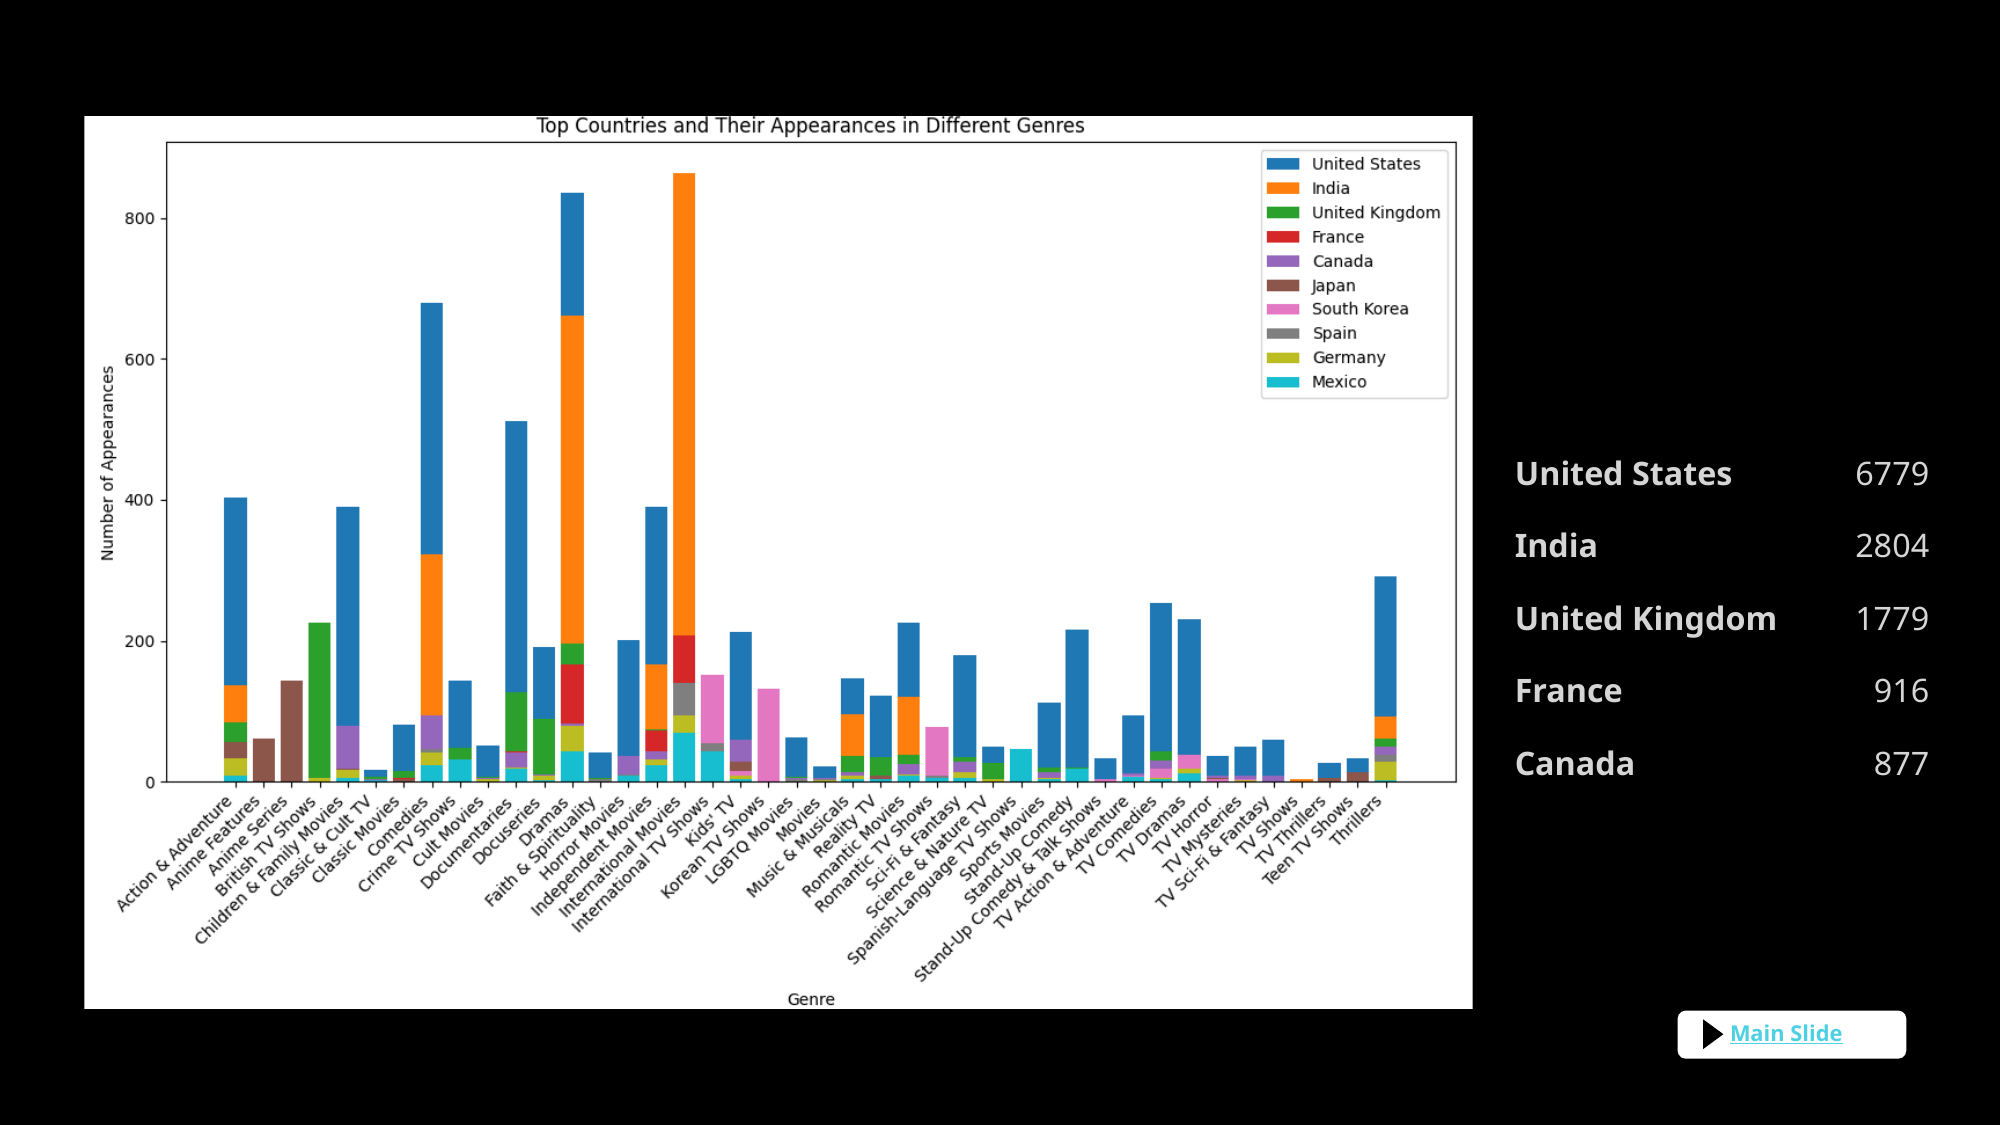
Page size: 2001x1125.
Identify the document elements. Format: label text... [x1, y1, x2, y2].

table_cell France [1504, 651, 1817, 723]
table_cell India [1504, 506, 1817, 579]
table_header 6779 [1817, 434, 1940, 506]
table_header United States [1504, 434, 1817, 506]
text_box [1677, 1010, 1912, 1059]
table_cell 916 [1817, 651, 1940, 723]
table_cell Canada [1504, 723, 1817, 796]
table_cell 1779 [1817, 579, 1940, 651]
picture [84, 116, 1473, 1009]
table_cell 2804 [1817, 506, 1940, 579]
table_cell 877 [1817, 723, 1940, 796]
table_cell United Kingdom [1504, 579, 1817, 651]
